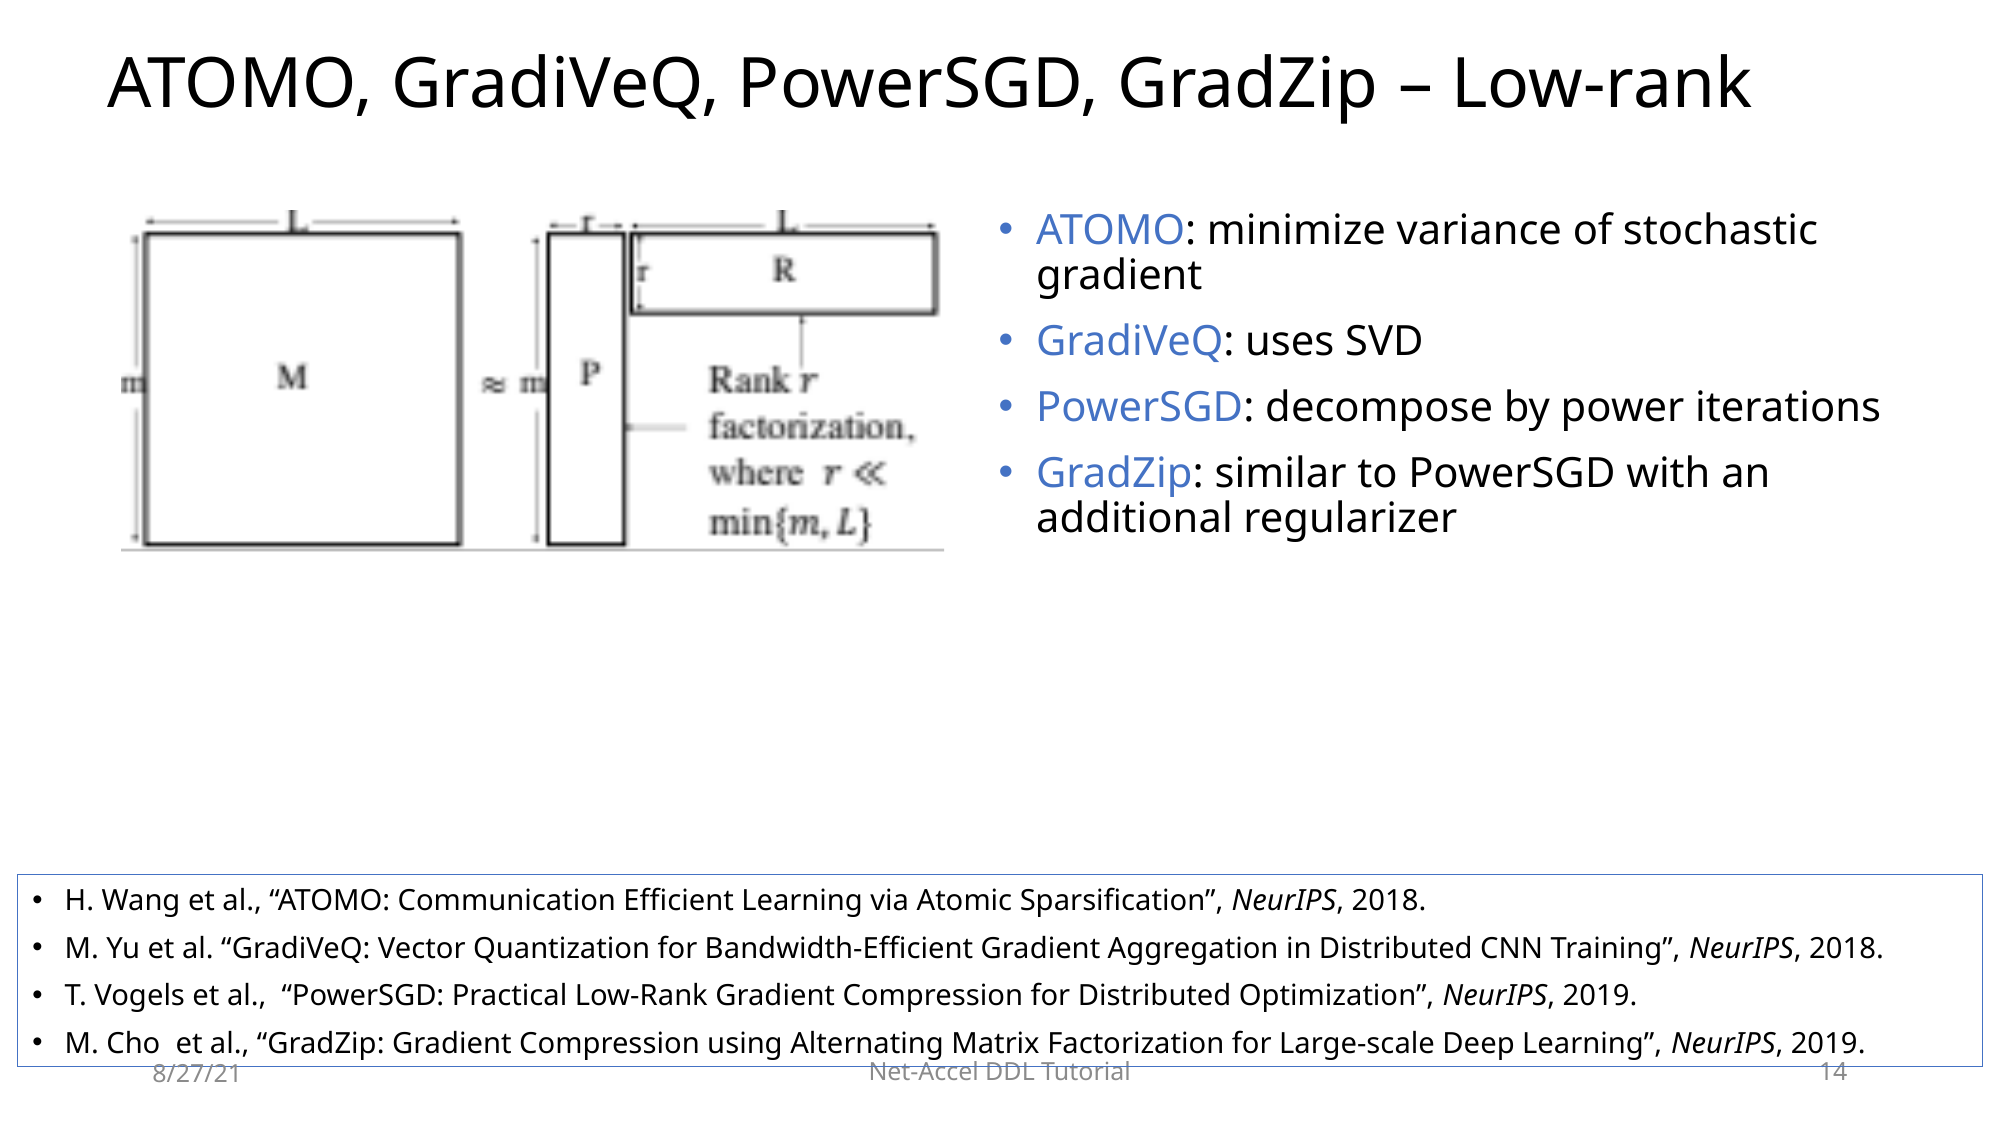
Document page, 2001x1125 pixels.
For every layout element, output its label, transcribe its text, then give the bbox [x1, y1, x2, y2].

slide_number 103 [1412, 1042, 1863, 1103]
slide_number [137, 1042, 588, 1103]
title ATOMO, GradiVeQ, PowerSGD, GradZip – Low-rank [93, 39, 1863, 132]
footer Net-Accel DDL Tutorial [662, 1042, 1338, 1103]
text_box ATOMO: minimize variance of stochastic gradient GradiVeQ: uses SVD PowerSGD: decompose by power iterations GradZip: similar to PowerSGD with an additional regularizer [983, 201, 1910, 637]
picture [121, 210, 945, 556]
text_box H. Wang et al., “ATOMO: Communication Efficient Learning via Atomic Sparsification”, NeurIPS, 2018. M. Yu et al. “GradiVeQ: Vector Quantization for Bandwidth-Efficient Gradient Aggregation in Distributed CNN Training”, NeurIPS, 2018. T. Vogels et al., “PowerSGD: Practical Low-Rank Gradient Compression for Distributed Optimization”, NeurIPS, 2019. M. Cho et al., “GradZip: Gradient Compression using Alternating Matrix Factorization for Large-scale Deep Learning”, NeurIPS, 2019. [17, 874, 1983, 1067]
